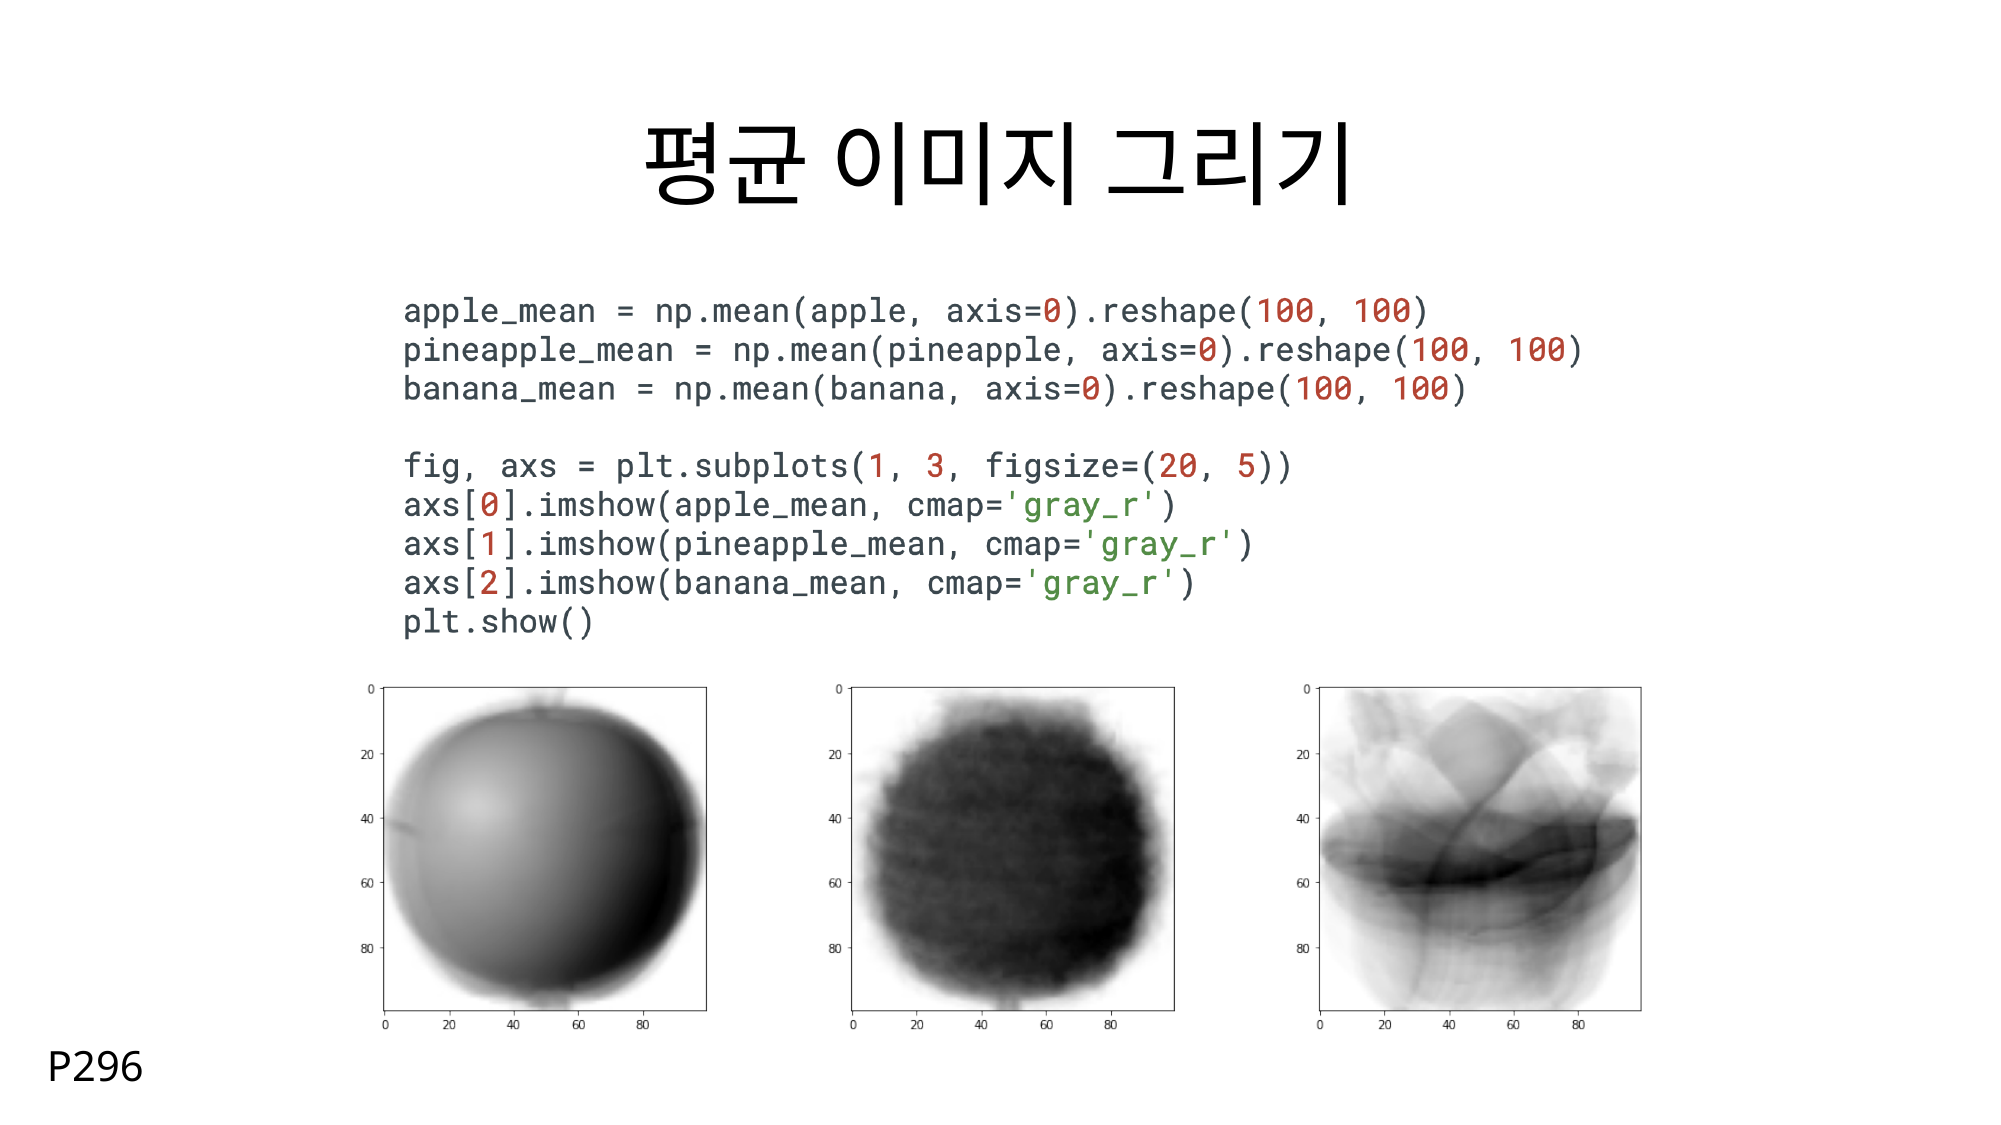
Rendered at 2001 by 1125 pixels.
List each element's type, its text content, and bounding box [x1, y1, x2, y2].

title 평균 이미지 그리기 [137, 59, 1863, 278]
text_box P296 [32, 1032, 159, 1098]
picture [391, 277, 1609, 662]
picture [351, 676, 1649, 1039]
